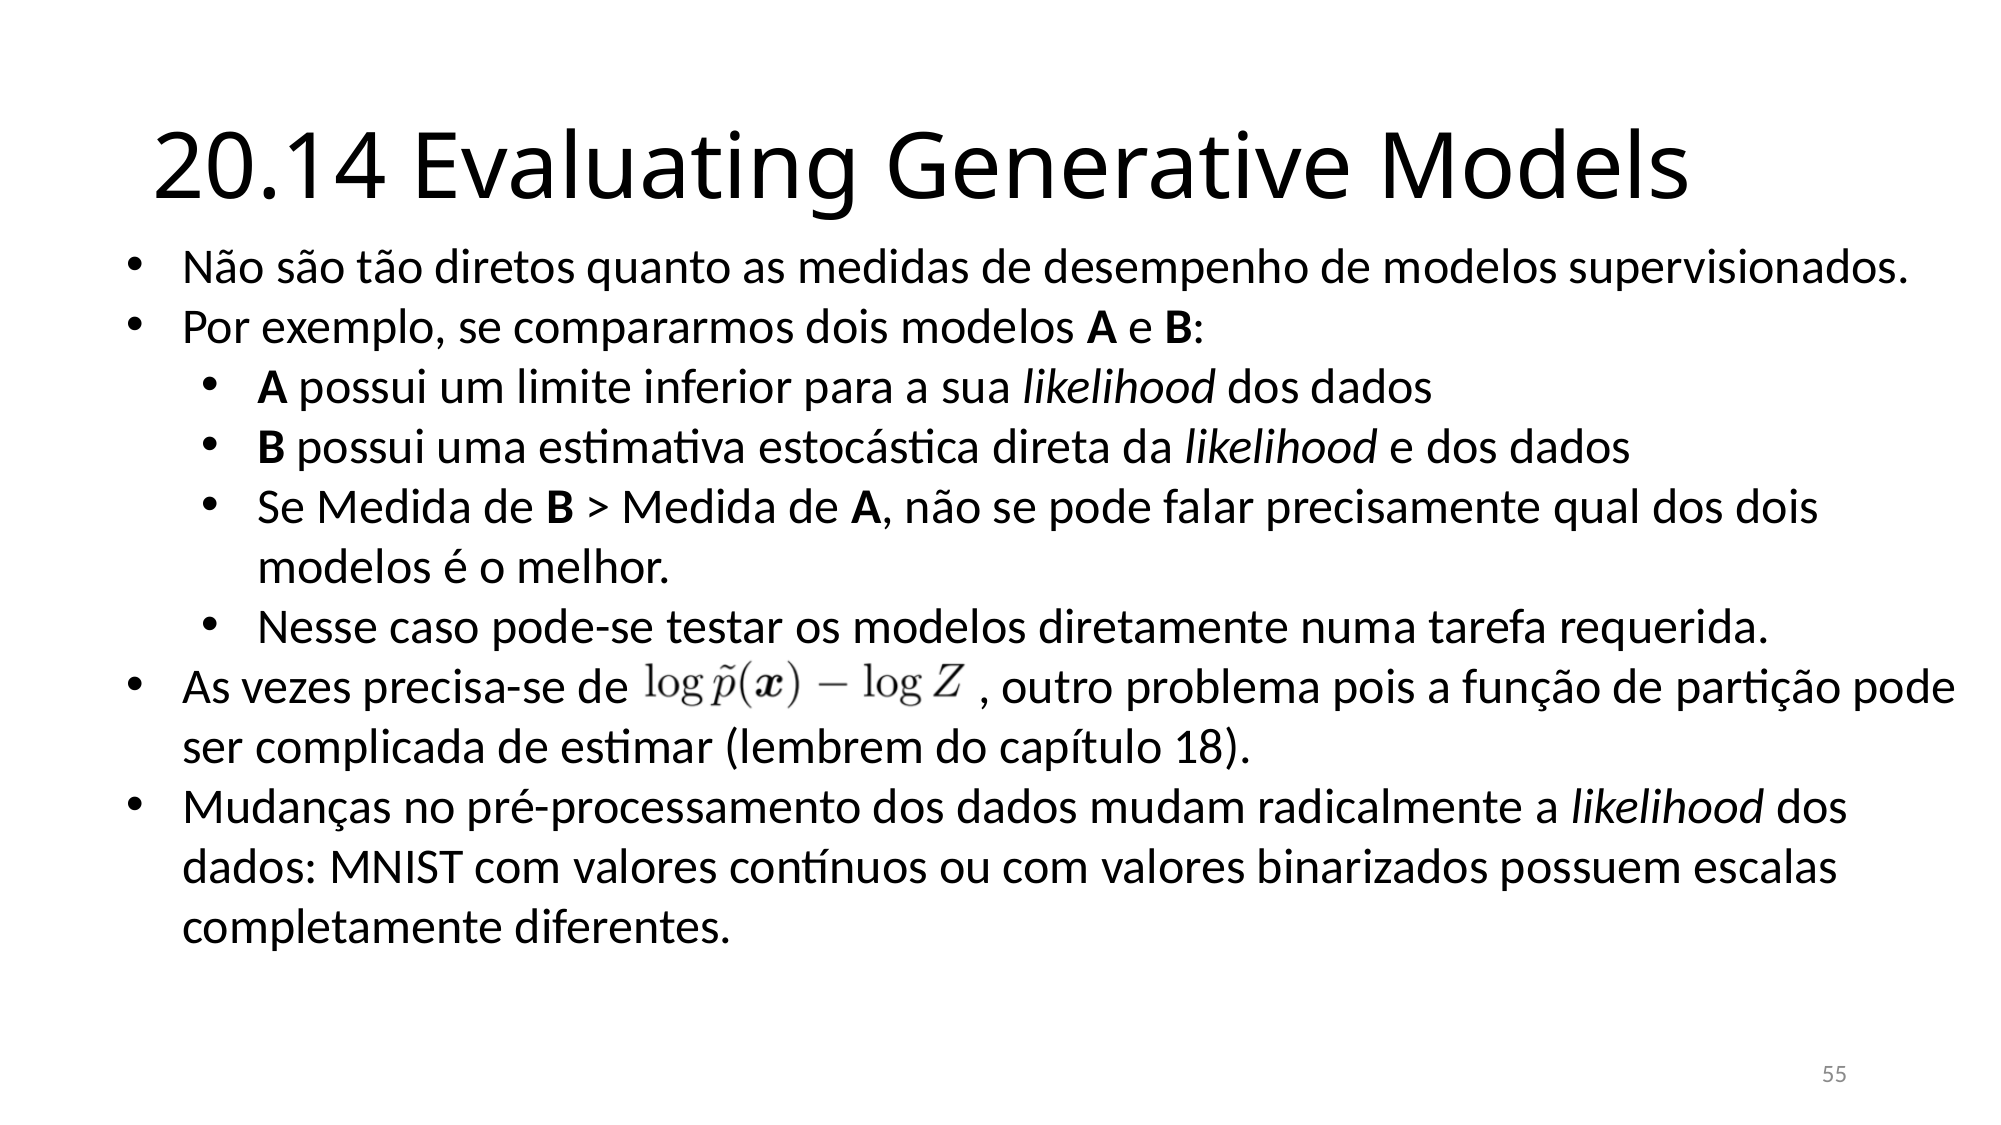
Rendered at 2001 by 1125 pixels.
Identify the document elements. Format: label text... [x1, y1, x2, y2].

picture [637, 649, 972, 716]
title 20.14 Evaluating Generative Models [137, 59, 1932, 226]
text_box Não são tão diretos quanto as medidas de desempenho de modelos supervisionados. Por exemplo, se compararmos dois modelos A e B: A possui um limite inferior para a sua likelihood dos dados B possui uma estimativa estocástica direta da likelihood e dos dados Se Medida de B > Medida de A, não se pode falar precisamente qual dos dois modelos é o melhor. Nesse caso pode-se testar os modelos diretamente numa tarefa requerida. As vezes precisa-se de , outro problema pois a função de partição pode ser complicada de estimar (lembrem do capítulo 18). Mudanças no pré-processamento dos dados mudam radicalmente a likelihood dos dados: MNIST com valores contínuos ou com valores binarizados possuem escalas completamente diferentes. [111, 226, 1985, 1125]
